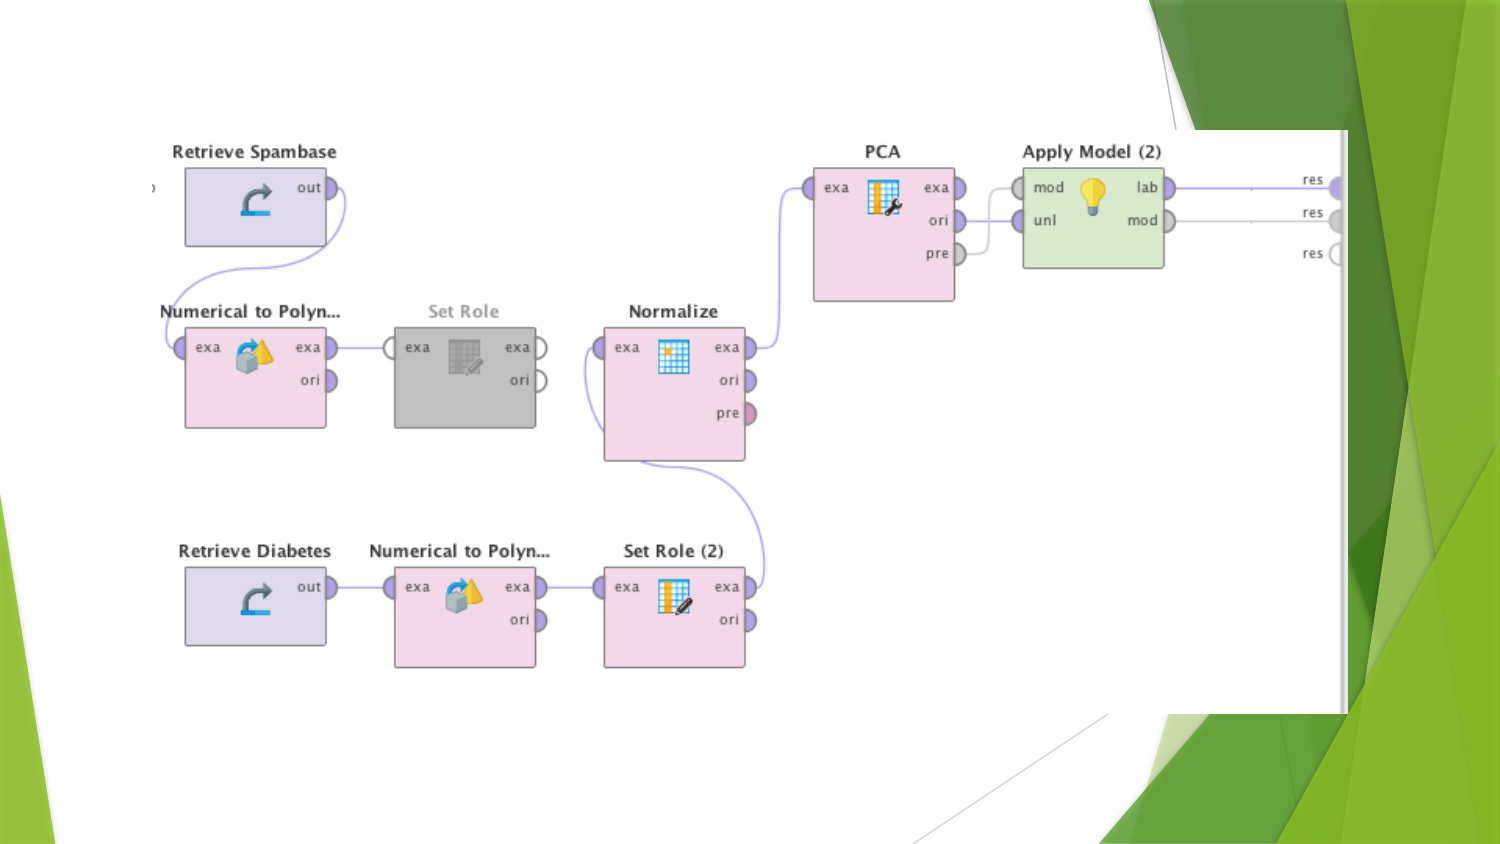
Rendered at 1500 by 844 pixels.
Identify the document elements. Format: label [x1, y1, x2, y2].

picture [151, 129, 1349, 714]
